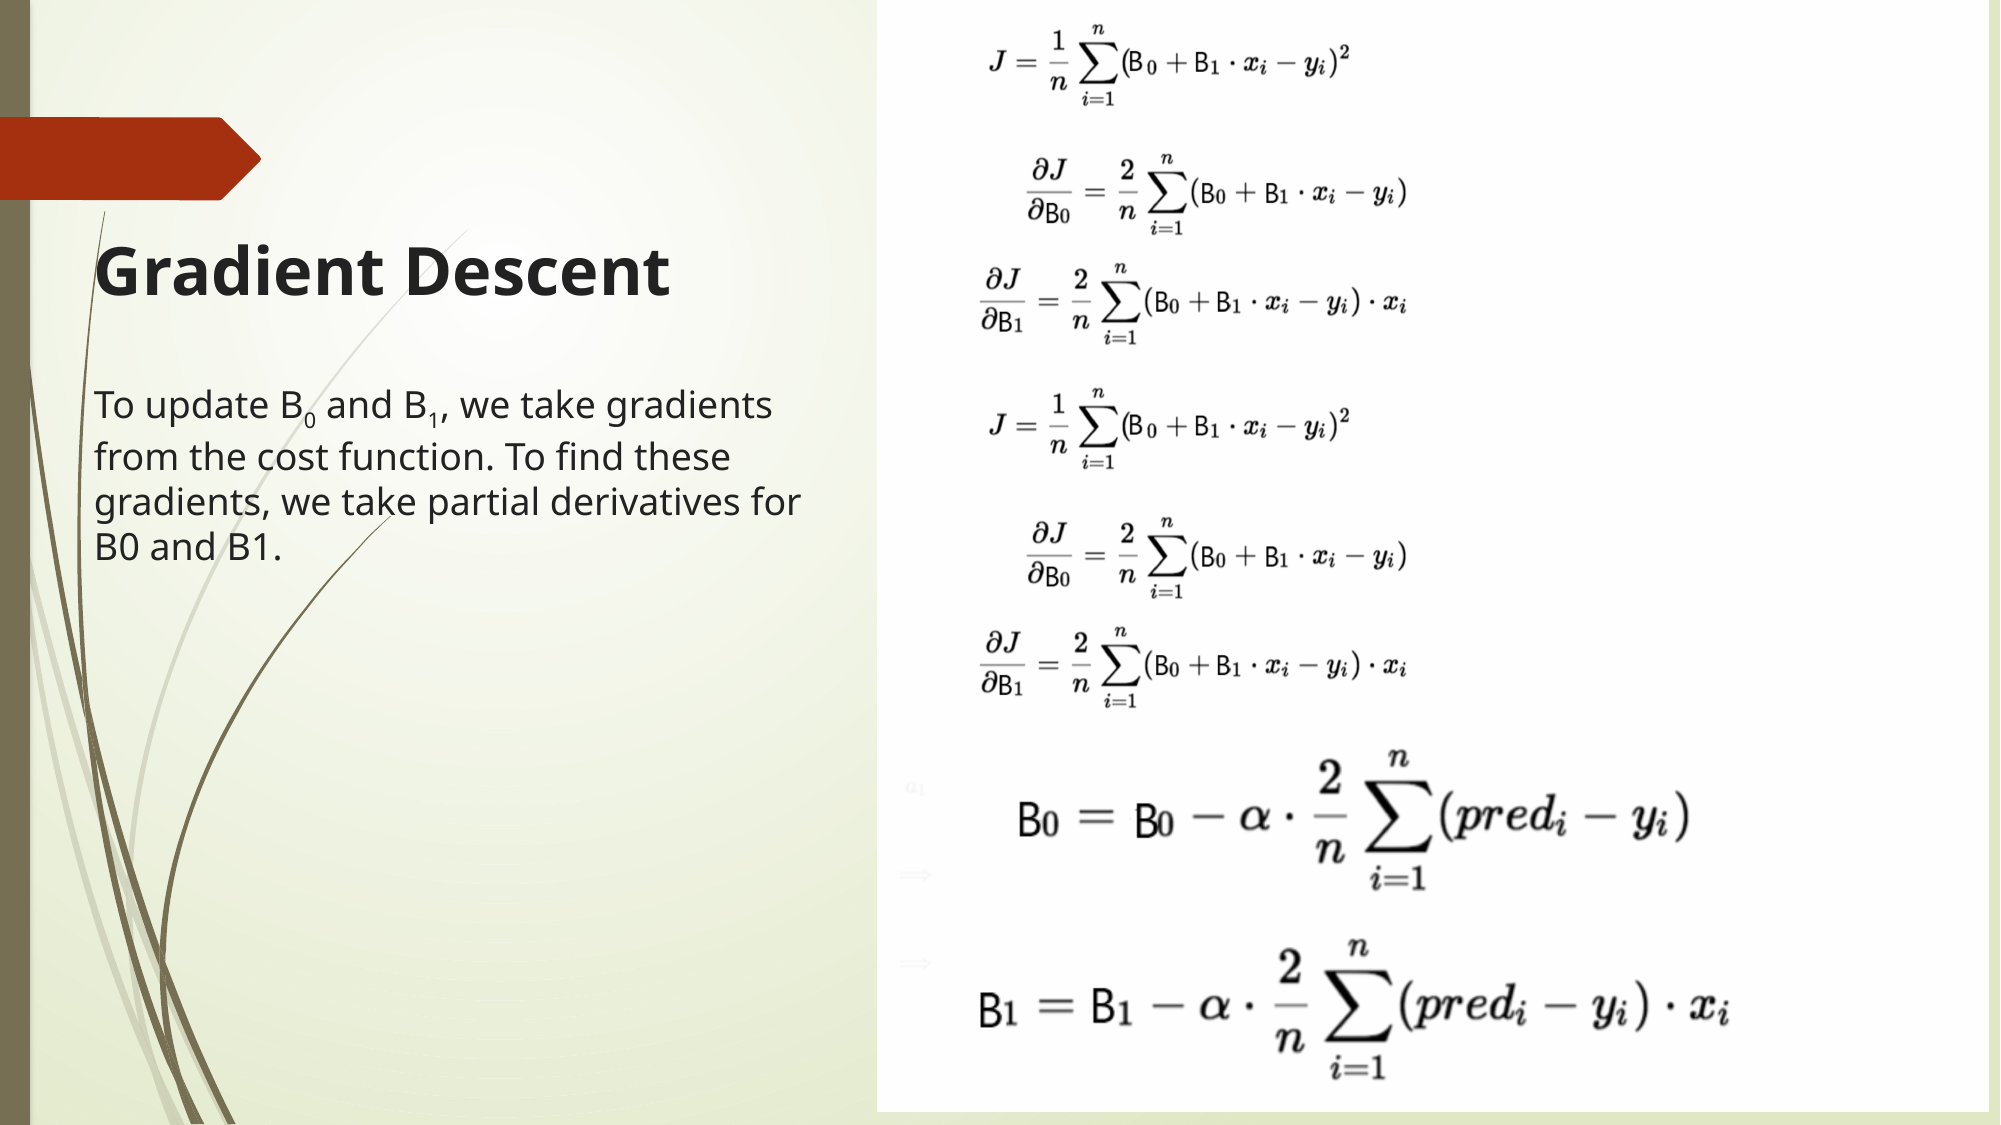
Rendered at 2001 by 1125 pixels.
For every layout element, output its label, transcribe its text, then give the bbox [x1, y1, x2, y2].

text_box To update B0 and B1, we take gradients from the cost function. To find these gradients, we take partial derivatives for B0 and B1. [79, 373, 847, 575]
text_box Gradient Descent [79, 221, 873, 317]
picture [876, 0, 1989, 1112]
